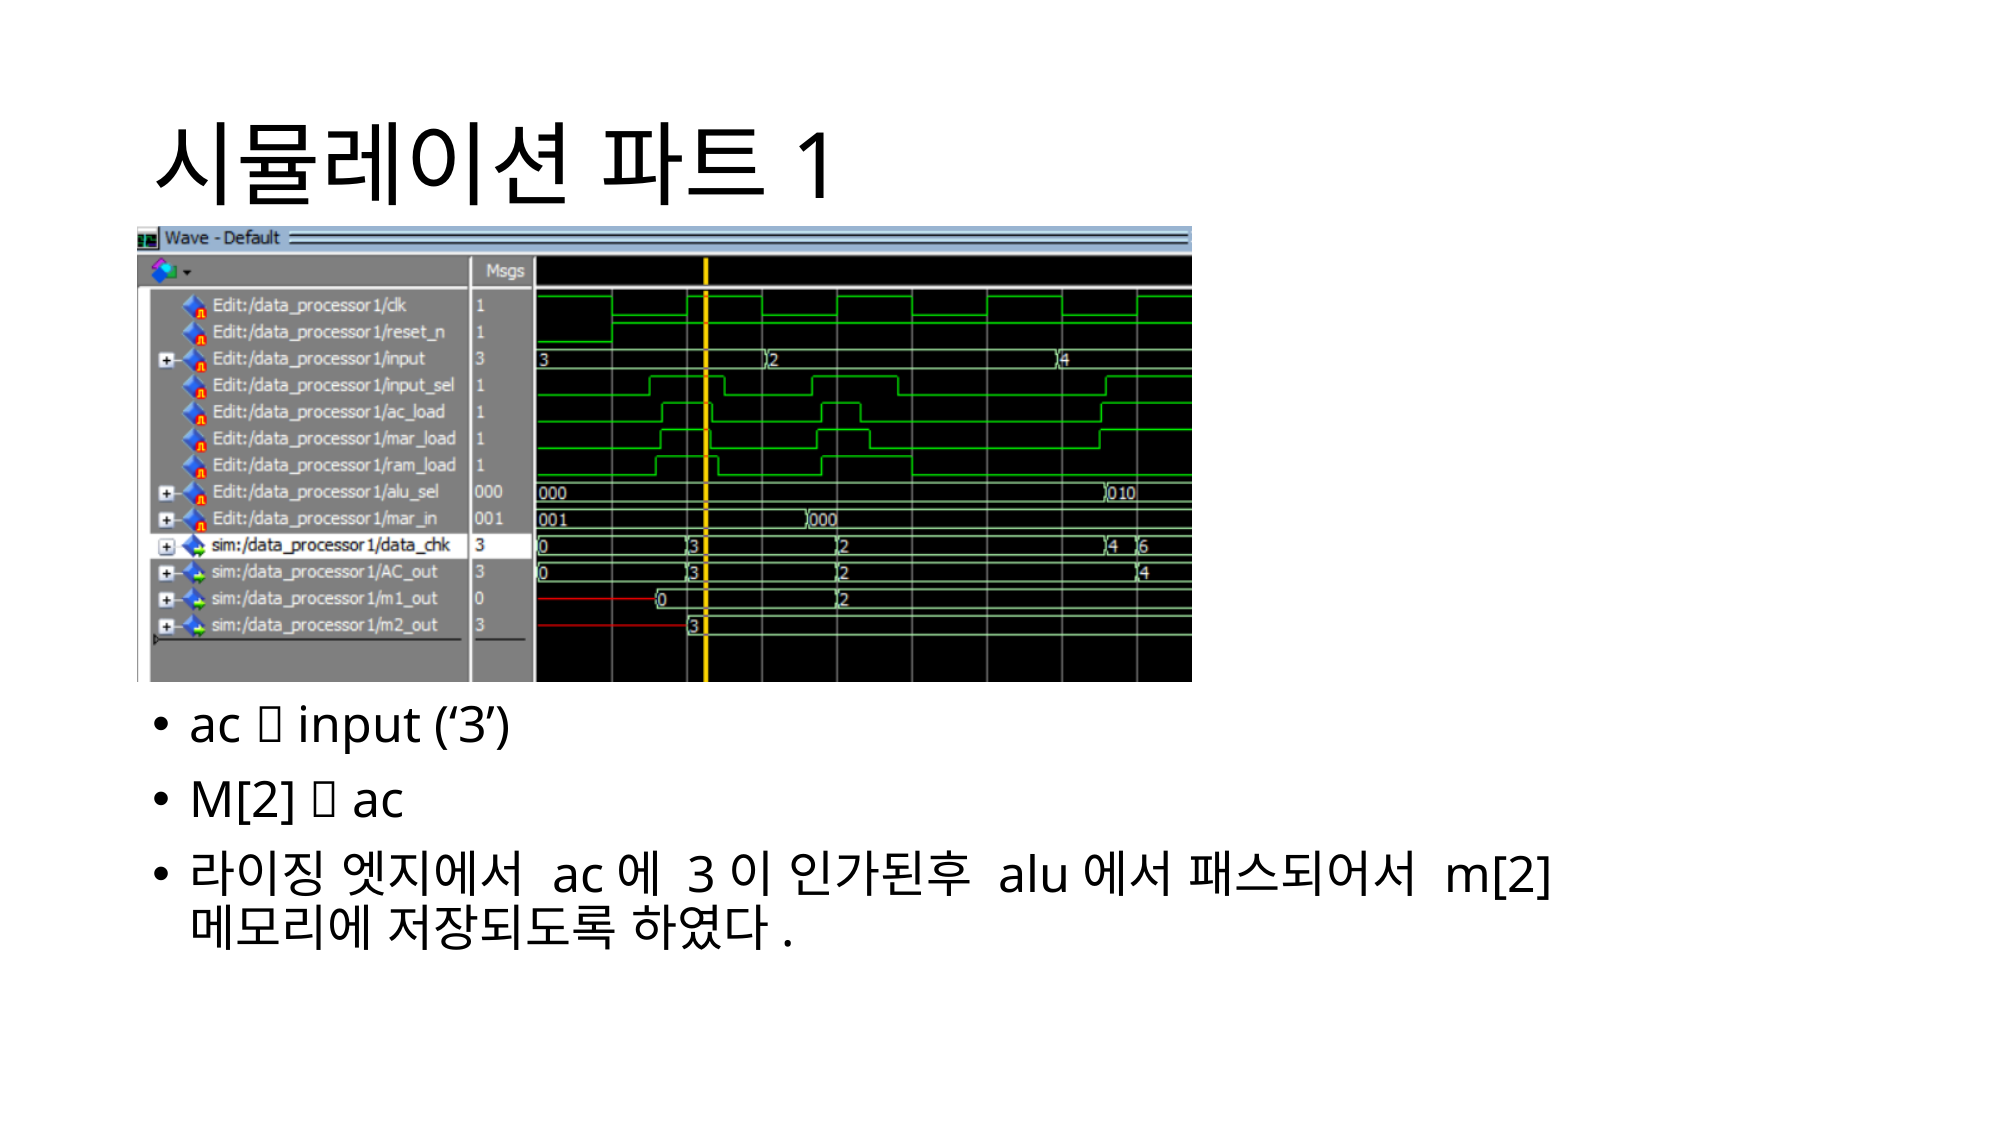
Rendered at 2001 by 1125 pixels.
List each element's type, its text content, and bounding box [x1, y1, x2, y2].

picture [137, 226, 1192, 682]
list ac  input (‘3’) M[2]  ac 라이징 엣지에서 ac에 3이 인가된후 alu에서 패스되어서 m[2] 메모리에 저장되도록 하였다. [137, 692, 1578, 1014]
title 시뮬레이션 파트1 [137, 59, 1863, 278]
